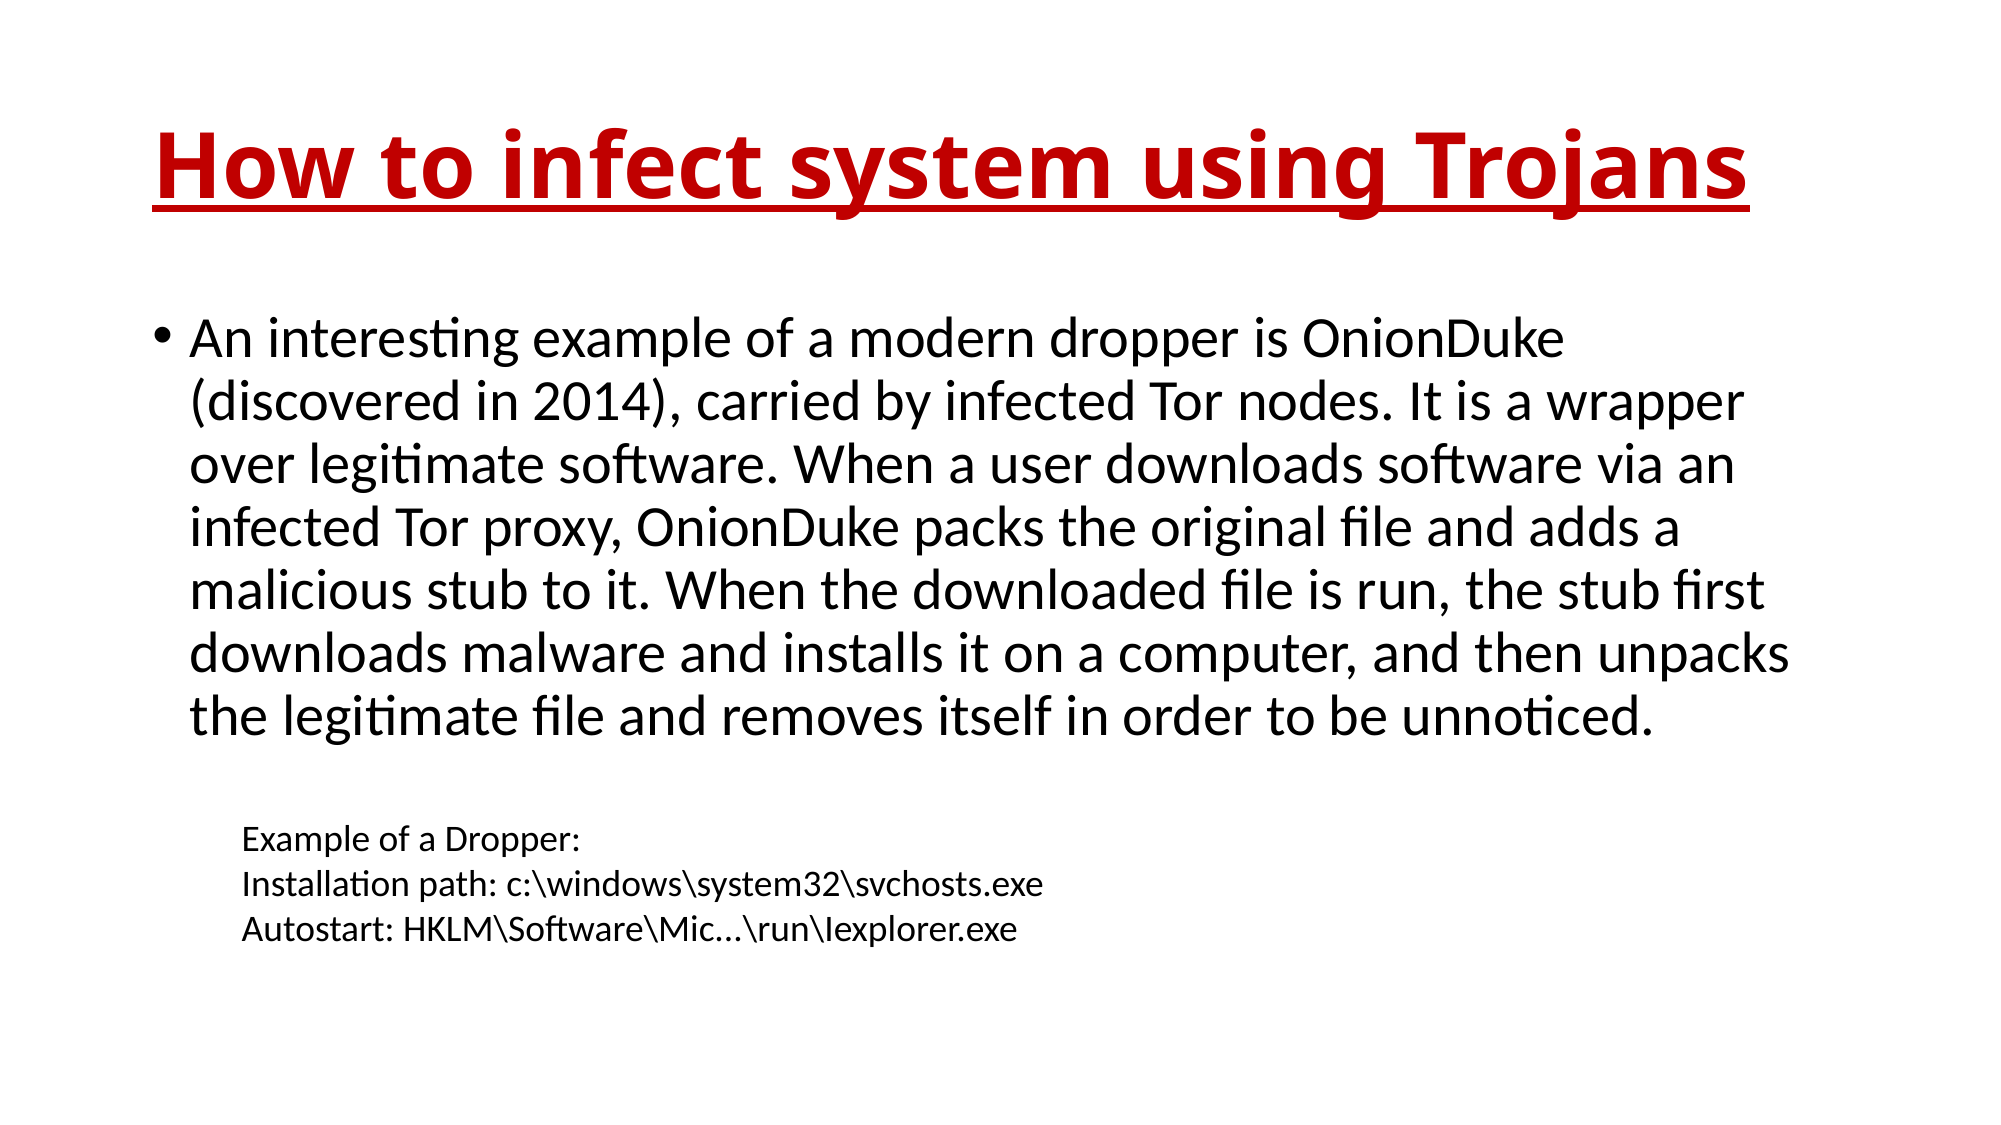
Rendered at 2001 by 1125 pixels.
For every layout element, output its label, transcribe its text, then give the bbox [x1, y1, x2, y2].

text_box Example of a Dropper: Installation path: c:\windows\system32\svchosts.exe Autostart: HKLM\Software\Mic...\run\Iexplorer.exe [226, 806, 1227, 957]
list An interesting example of a modern dropper is OnionDuke (discovered in 2014), carried by infected Tor nodes. It is a wrapper over legitimate software. When a user downloads software via an infected Tor proxy, OnionDuke packs the original file and adds a malicious stub to it. When the downloaded file is run, the stub first downloads malware and installs it on a computer, and then unpacks the legitimate file and removes itself in order to be unnoticed. [137, 299, 1863, 1014]
title How to infect system using Trojans [137, 59, 1863, 278]
